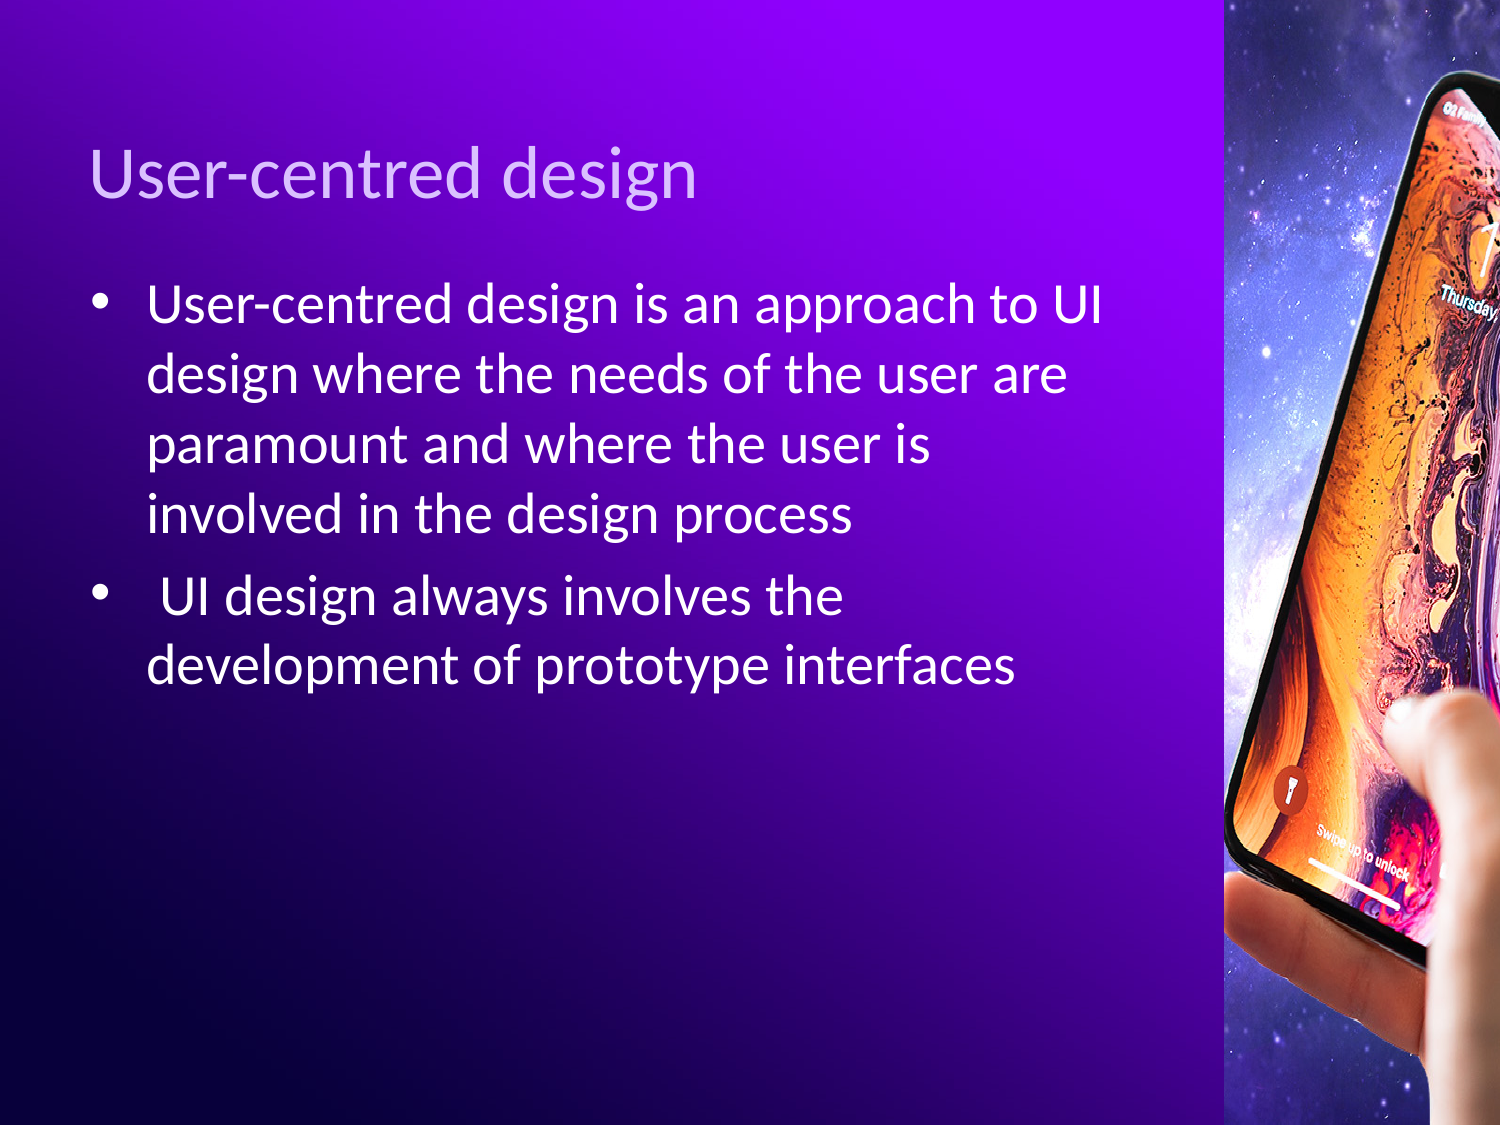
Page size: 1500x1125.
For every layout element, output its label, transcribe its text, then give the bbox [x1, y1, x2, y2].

list User-centred design is an approach to UI design where the needs of the user are paramount and where the user is involved in the design process UI design always involves the development of prototype interfaces [75, 258, 1138, 1026]
title User-centred design [73, 88, 1140, 248]
picture [0, 0, 1500, 1125]
